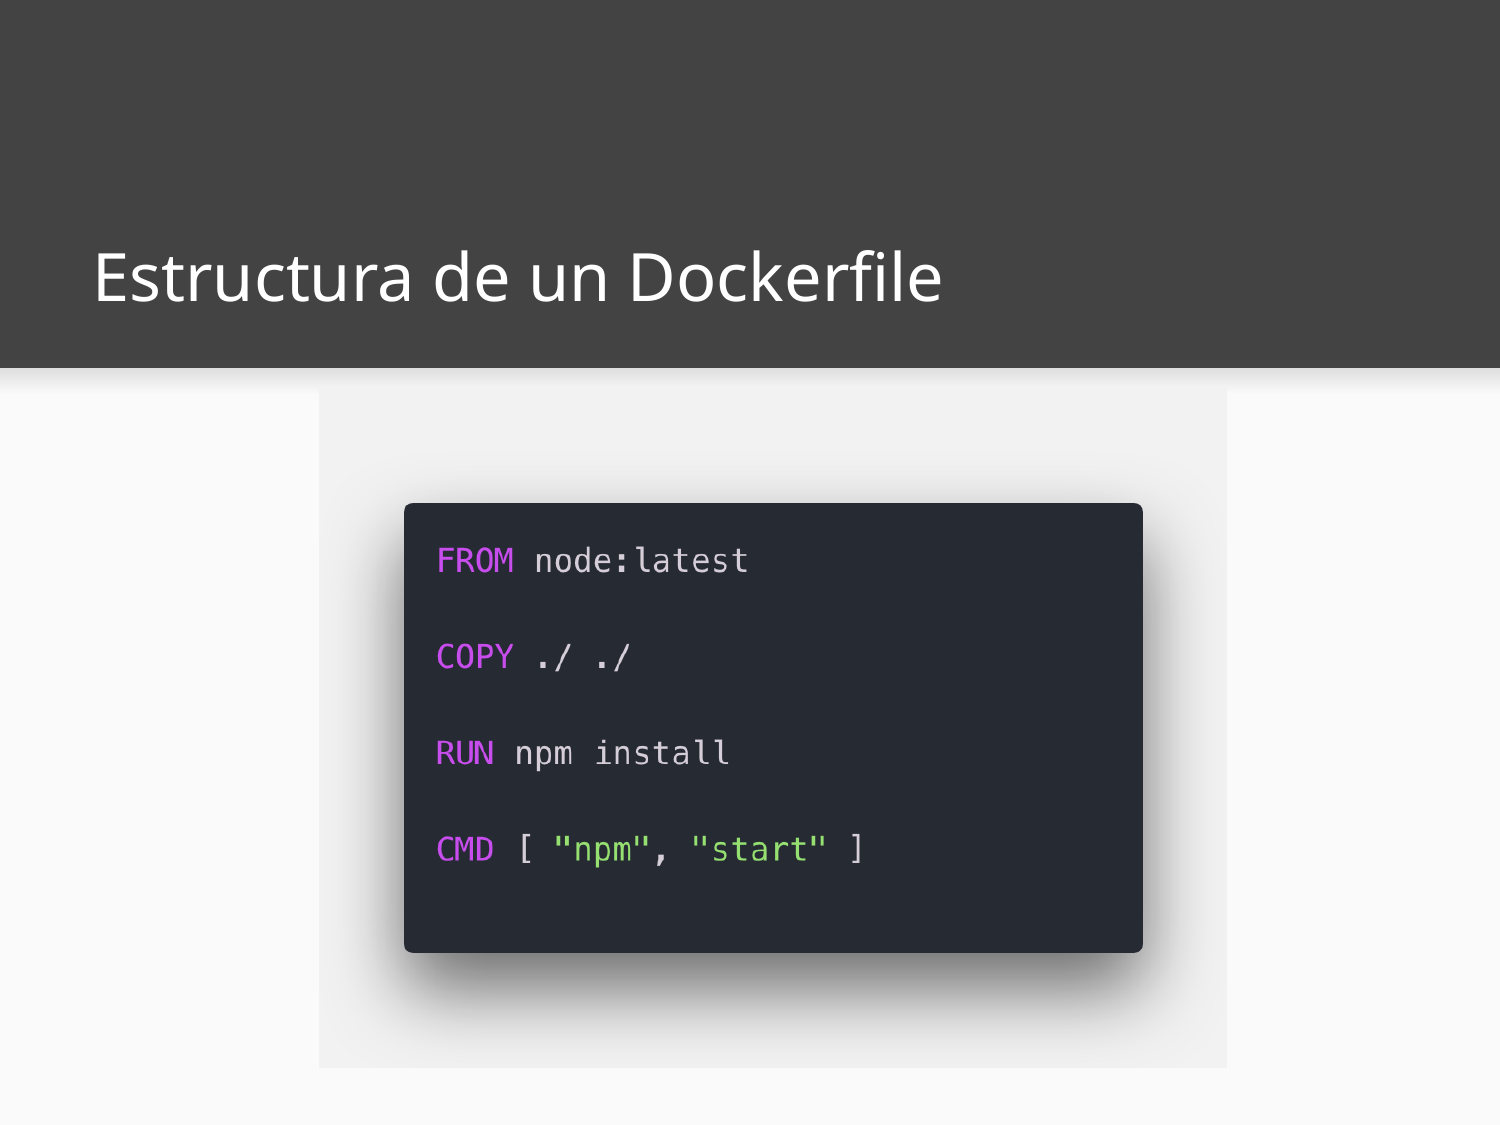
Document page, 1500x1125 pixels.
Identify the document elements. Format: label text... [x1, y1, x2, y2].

picture [318, 387, 1227, 1068]
title Estructura de un Dockerfile [77, 161, 1427, 330]
